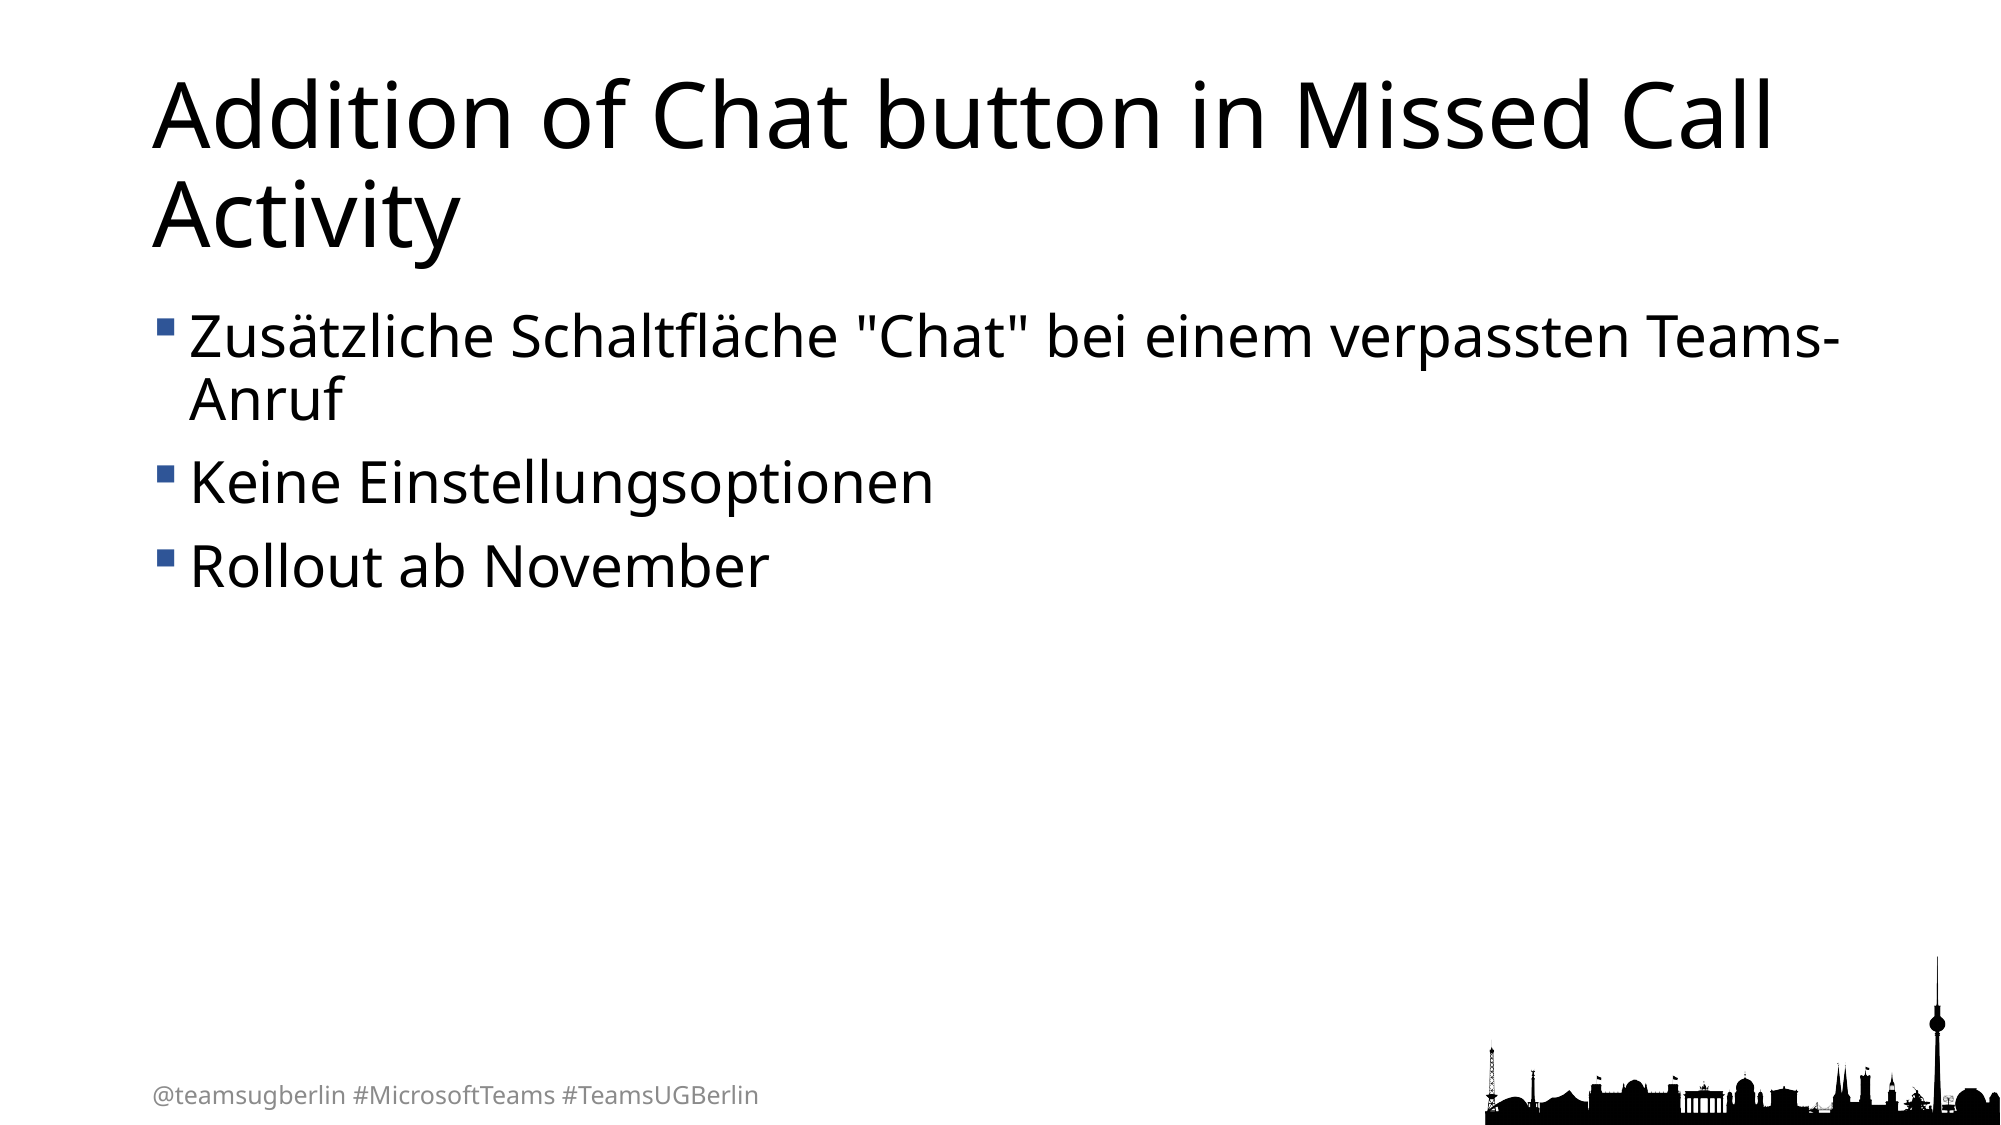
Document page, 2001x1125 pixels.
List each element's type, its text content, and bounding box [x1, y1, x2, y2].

list Zusätzliche Schaltfläche "Chat" bei einem verpassten Teams-Anruf Keine Einstellungsoptionen Rollout ab November [137, 299, 1863, 1014]
picture [1485, 914, 2000, 1125]
title Addition of Chat button in Missed Call Activity [137, 59, 1863, 278]
